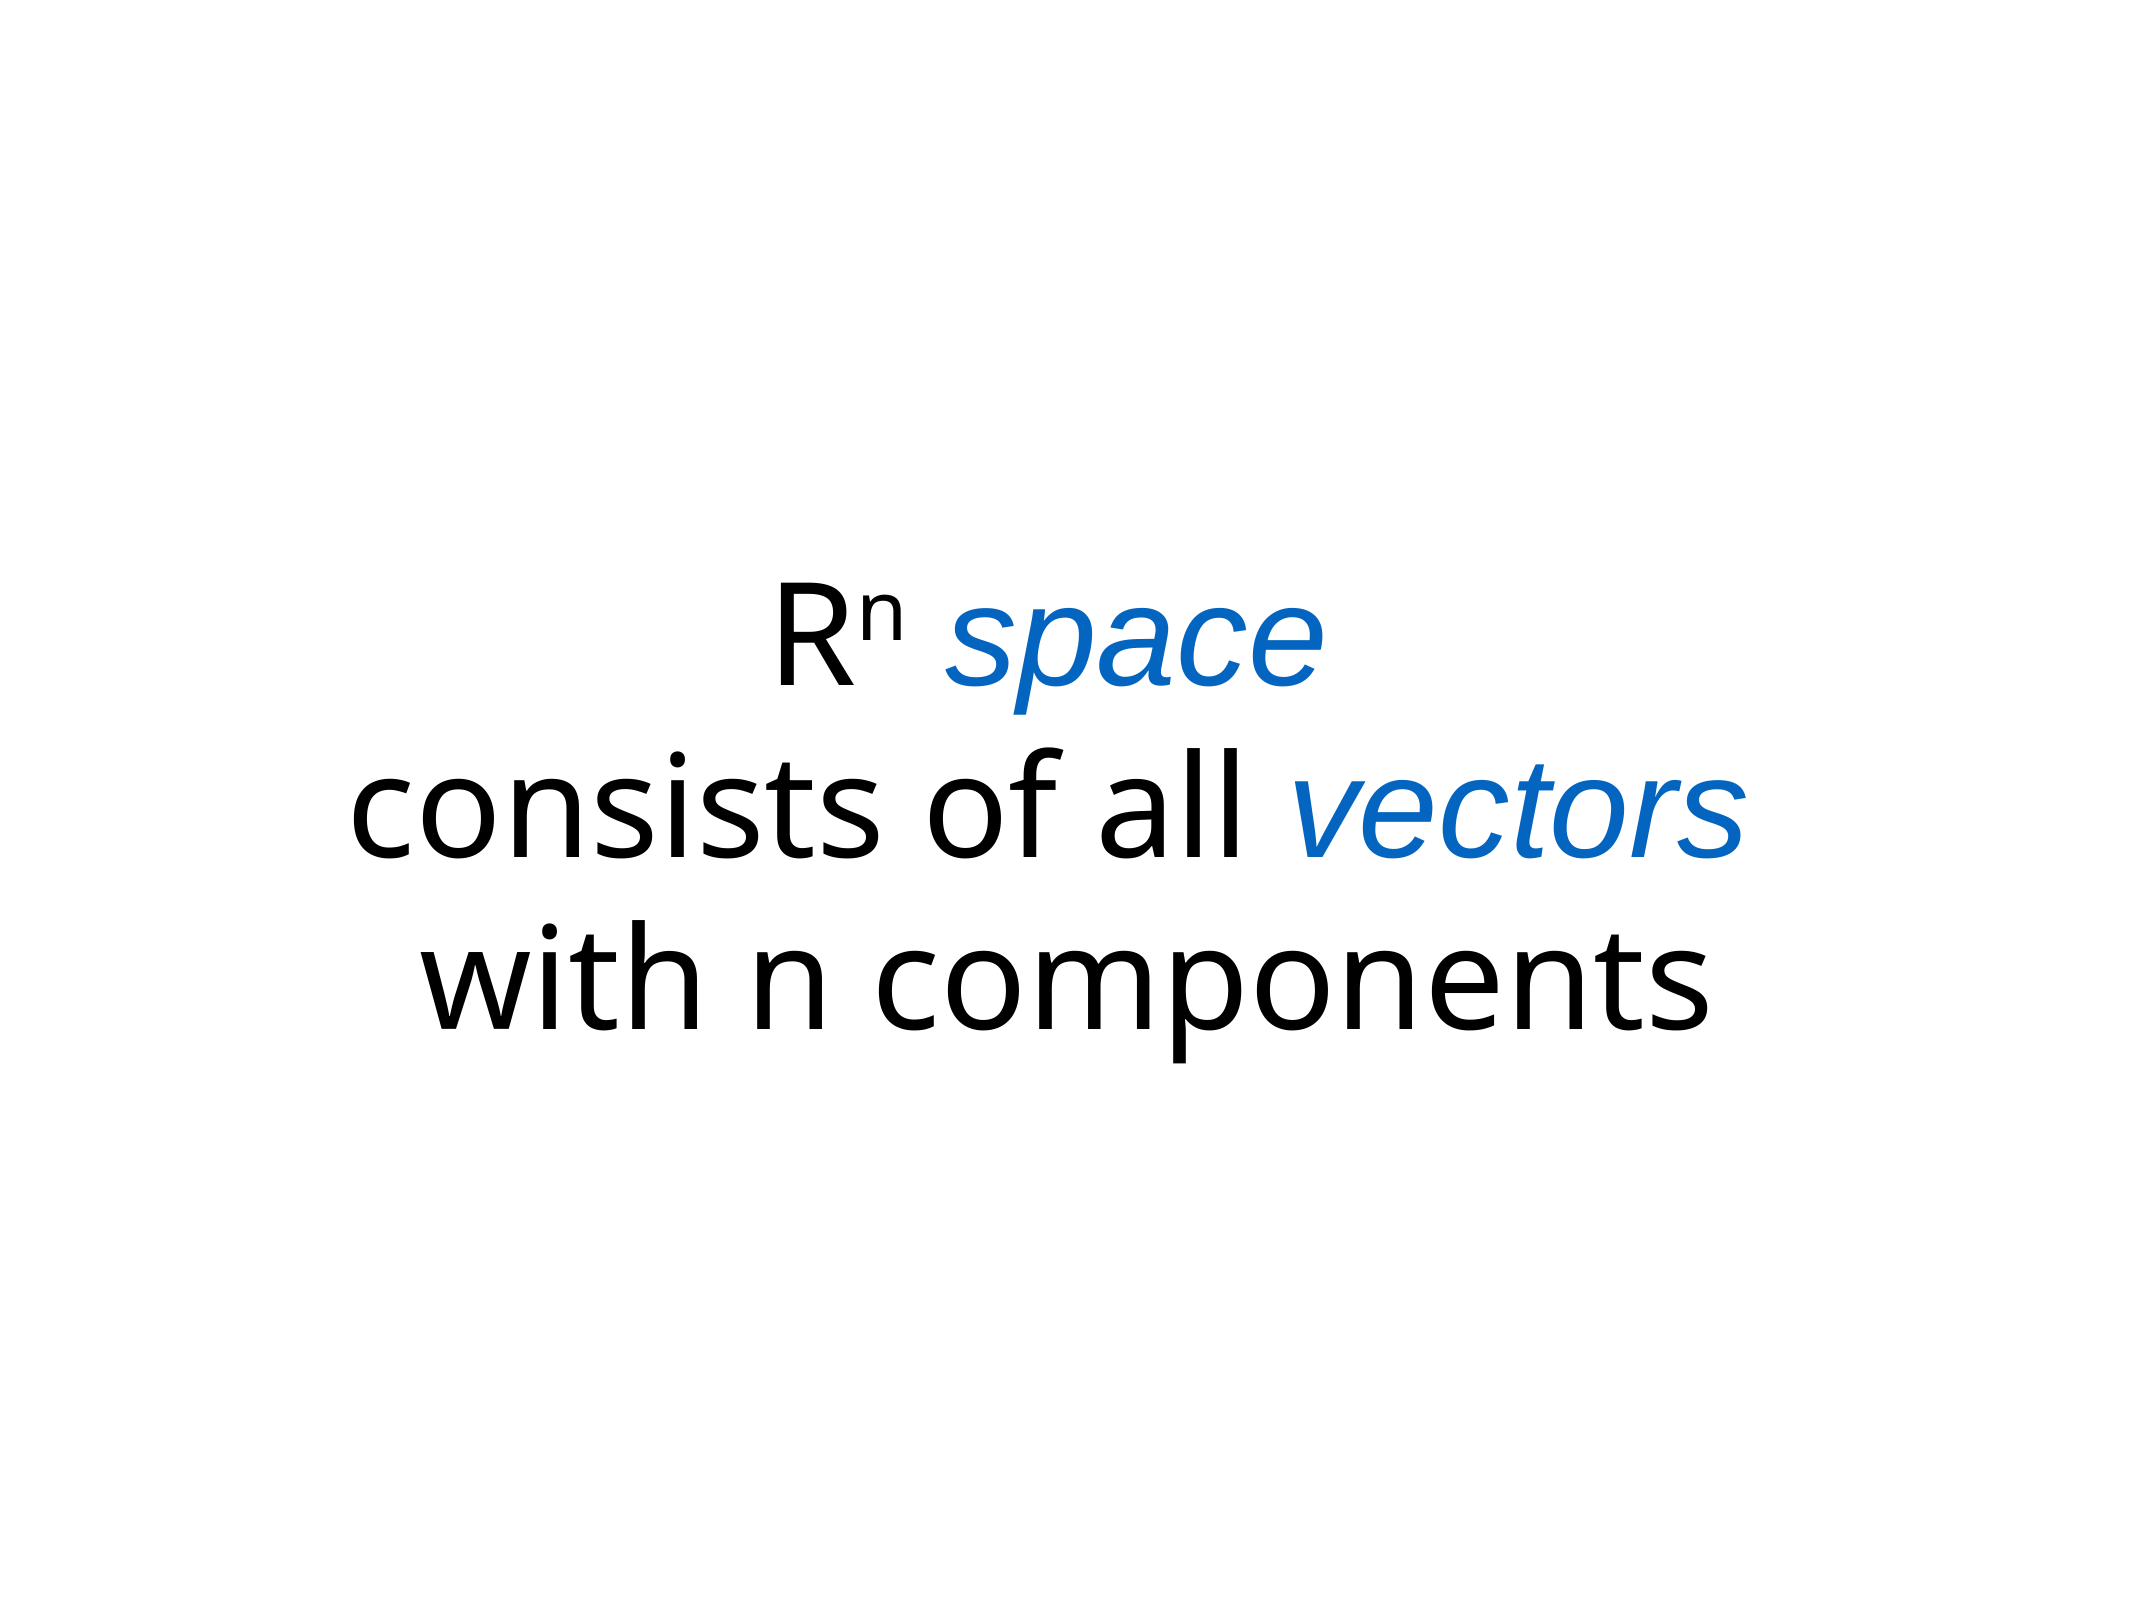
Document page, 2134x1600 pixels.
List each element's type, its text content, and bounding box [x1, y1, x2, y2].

title Rn space consists of all vectors with n components [207, 528, 1926, 1072]
